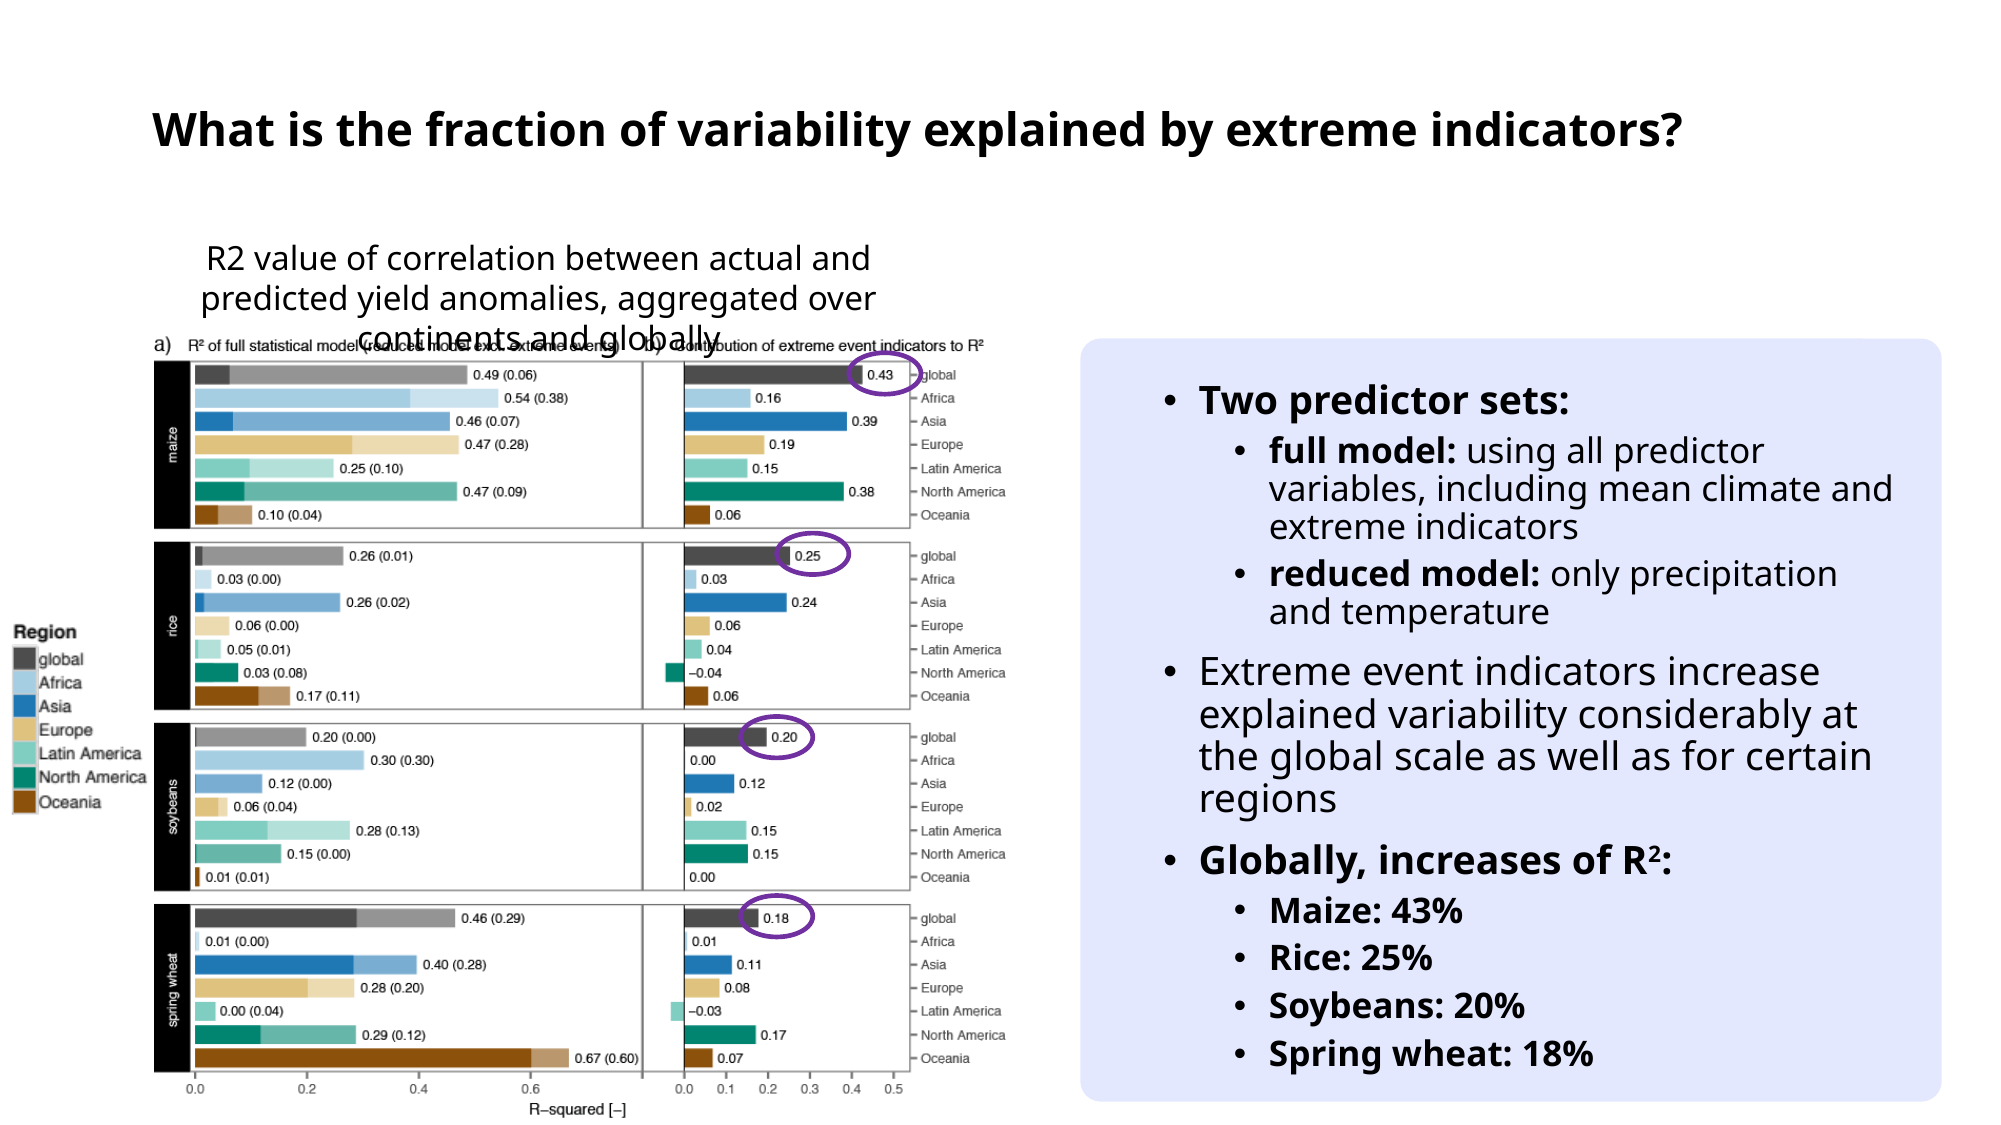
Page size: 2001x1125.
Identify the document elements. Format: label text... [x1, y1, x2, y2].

text_box [1079, 337, 1943, 1103]
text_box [0, 230, 1006, 1122]
text_box Two predictor sets: full model: using all predictor variables, including mean climate and extreme indicators reduced model: only precipitation and temperature Extreme event indicators increase explained variability considerably at the global scale as well as for certain regions Globally, increases of R2: Maize: 43% Rice: 25% Soybeans: 20% Spring wheat: 18% [1148, 373, 1924, 1087]
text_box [740, 352, 921, 938]
title What is the fraction of variability explained by extreme indicators? [137, 74, 1705, 189]
